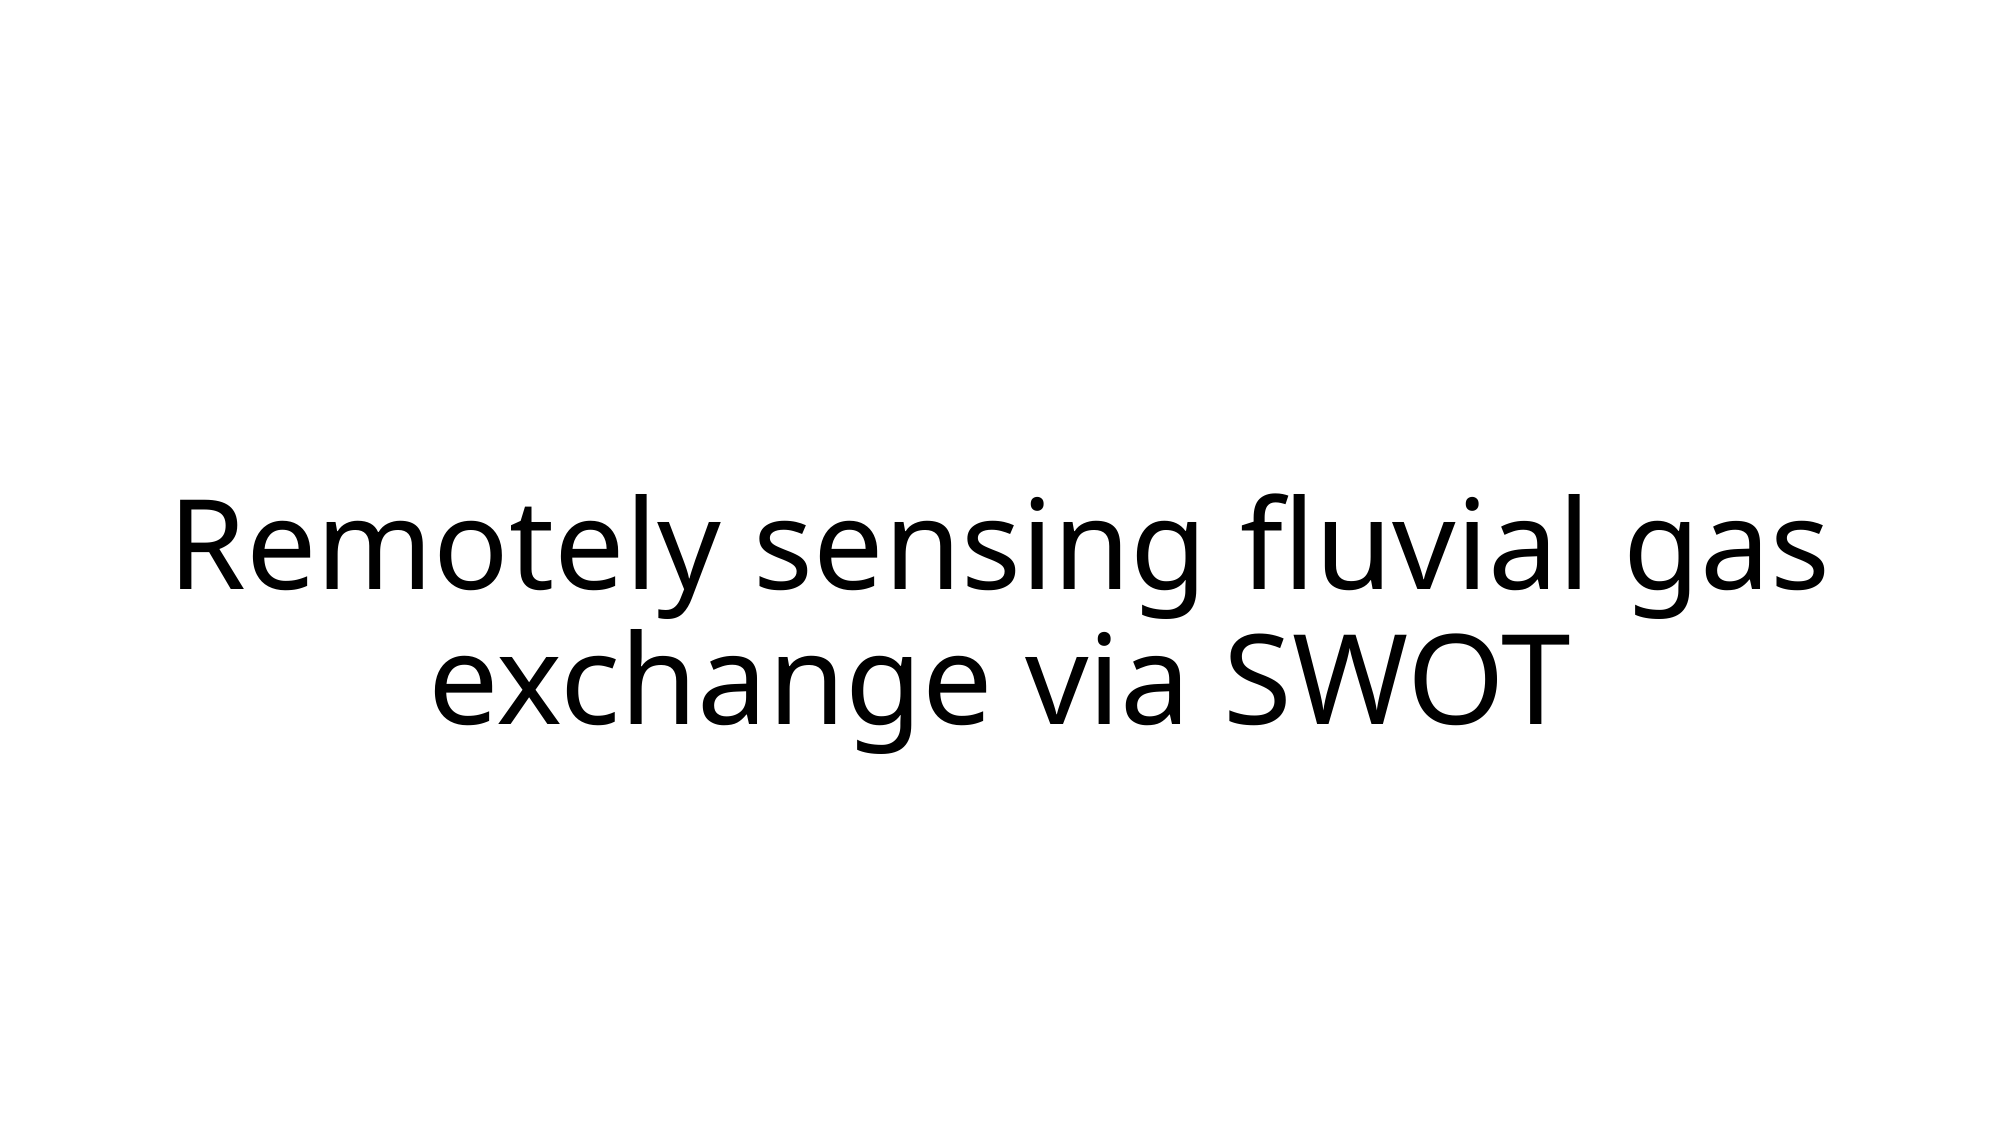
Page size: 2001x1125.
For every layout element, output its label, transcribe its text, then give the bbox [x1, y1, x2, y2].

title Remotely sensing fluvial gas exchange via SWOT [70, 227, 1930, 760]
